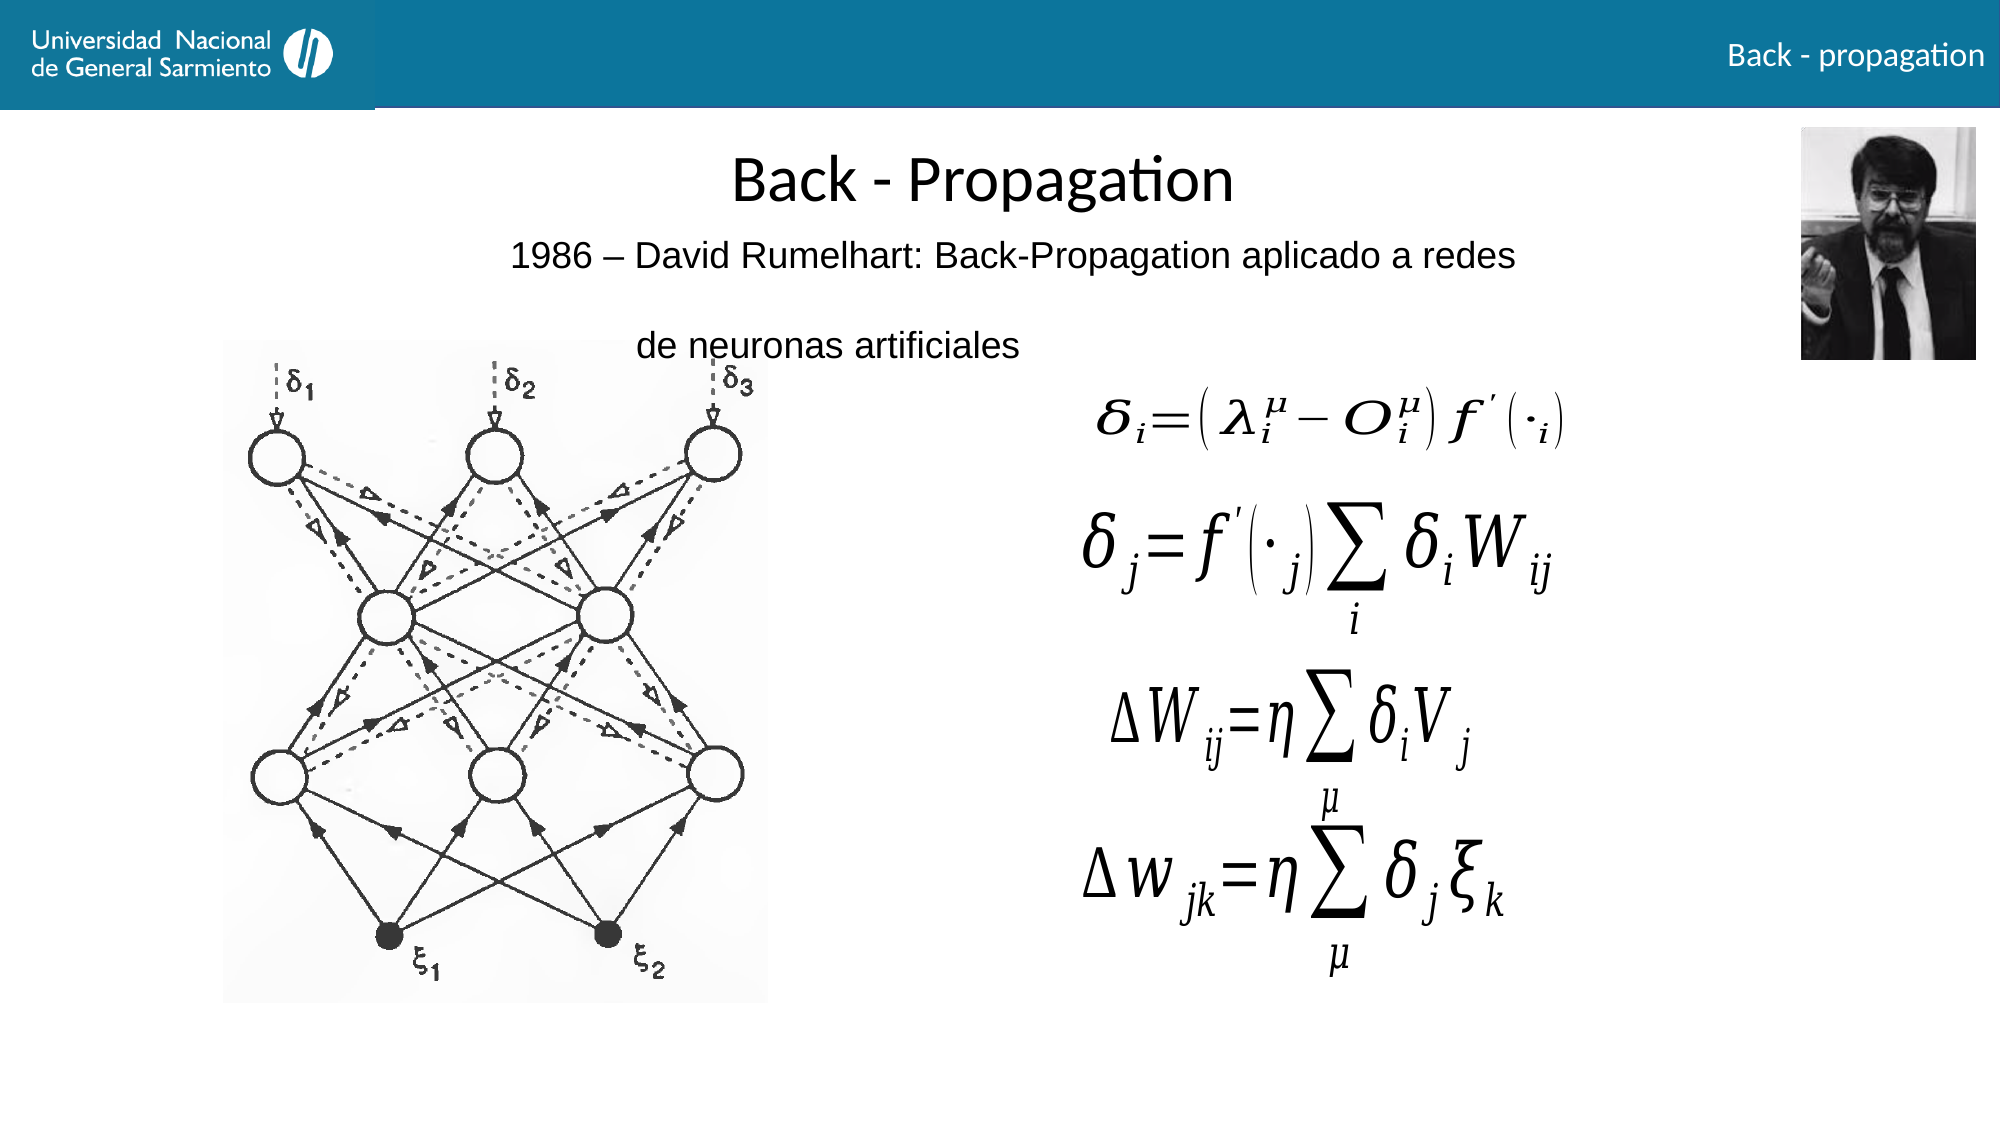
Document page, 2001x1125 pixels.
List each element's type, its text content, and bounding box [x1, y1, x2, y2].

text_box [0, 0, 2000, 110]
text_box 1986 – David Rumelhart: Back-Propagation aplicado a redes de neuronas artificiales [495, 223, 1567, 323]
picture [223, 340, 768, 1003]
text_box Back - Propagation [716, 127, 1252, 223]
picture [1801, 127, 1976, 360]
